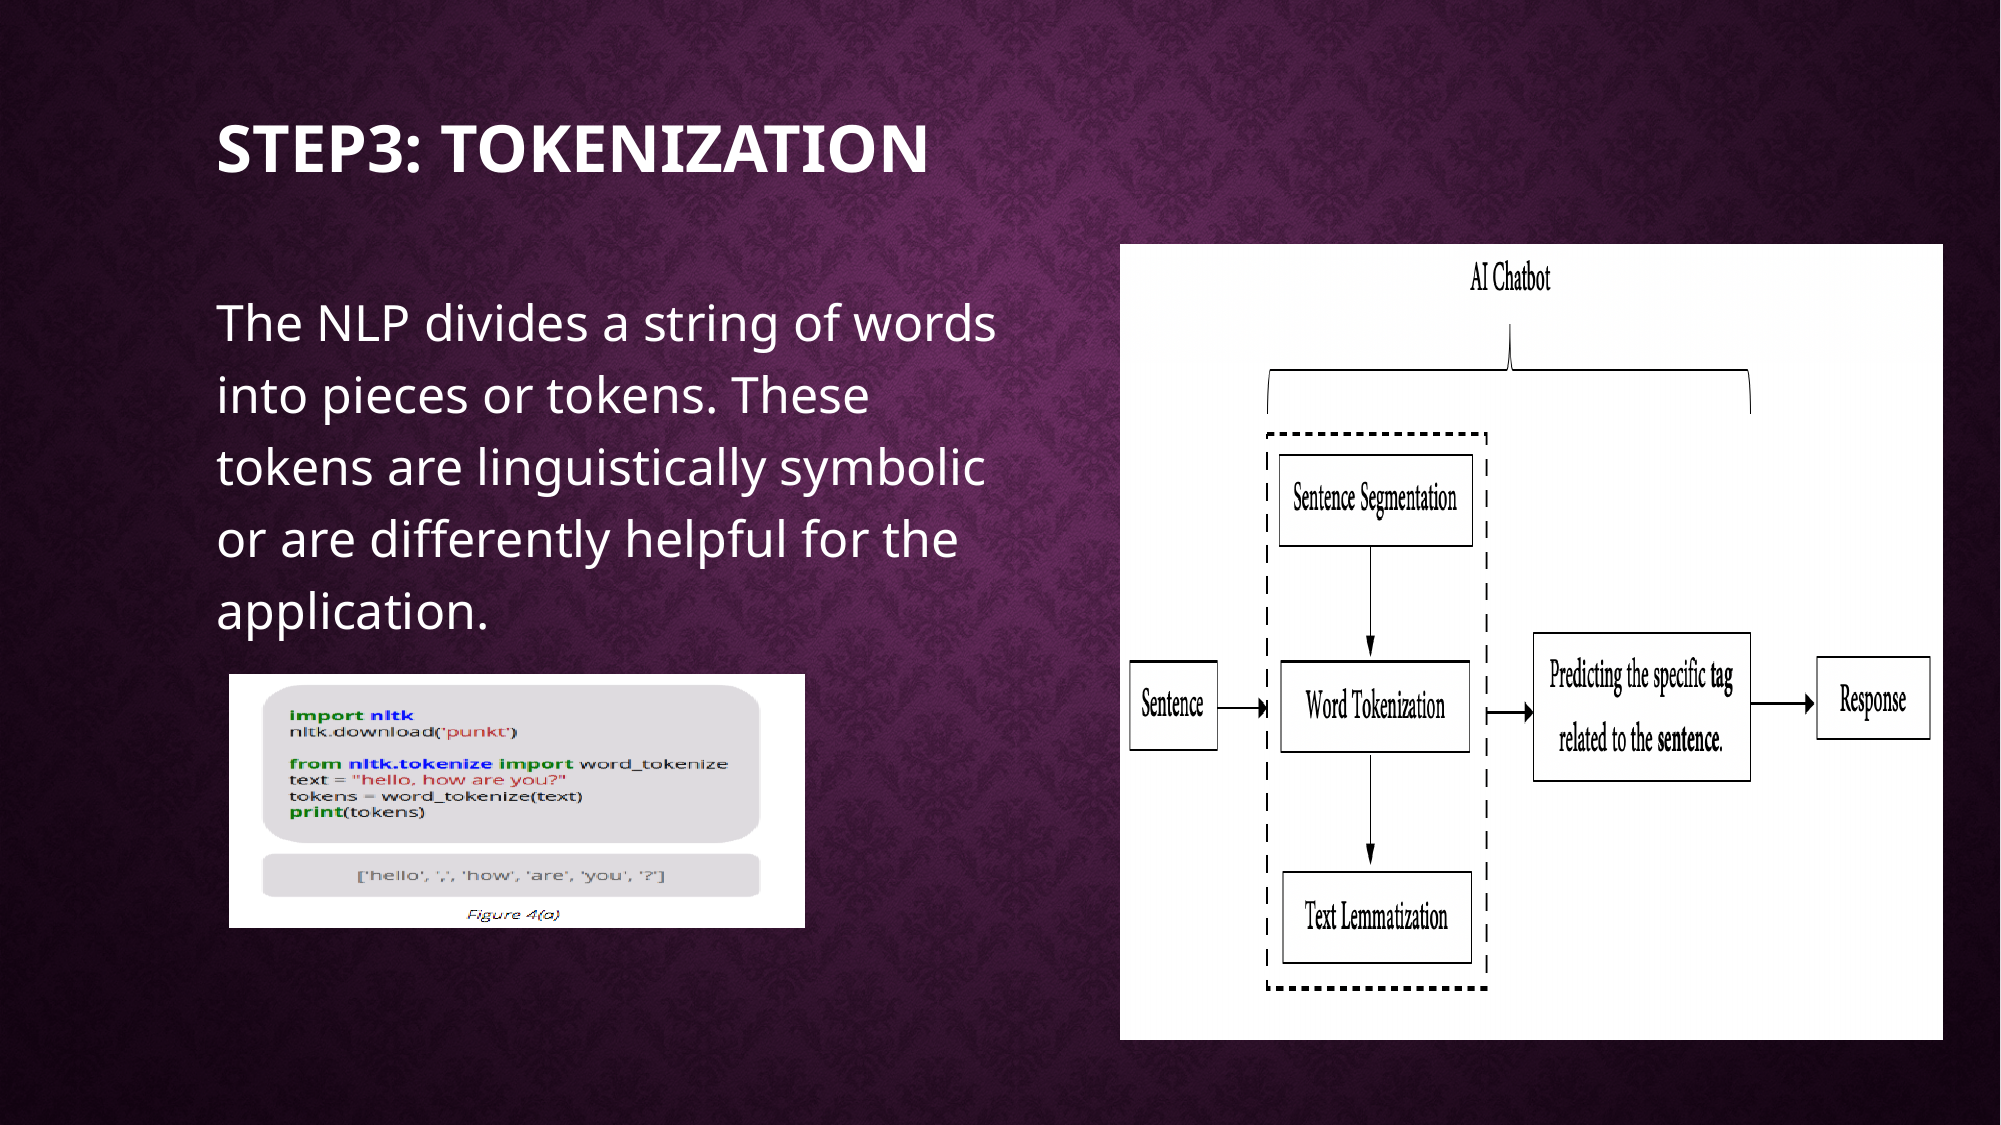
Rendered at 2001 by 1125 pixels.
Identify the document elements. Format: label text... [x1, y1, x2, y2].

picture [1119, 244, 1943, 1041]
title Step3: Tokenization [201, 107, 1799, 272]
list The NLP divides a string of words into pieces or tokens. These tokens are linguistically symbolic or are differently helpful for the application. [201, 271, 1054, 837]
picture [229, 674, 806, 929]
